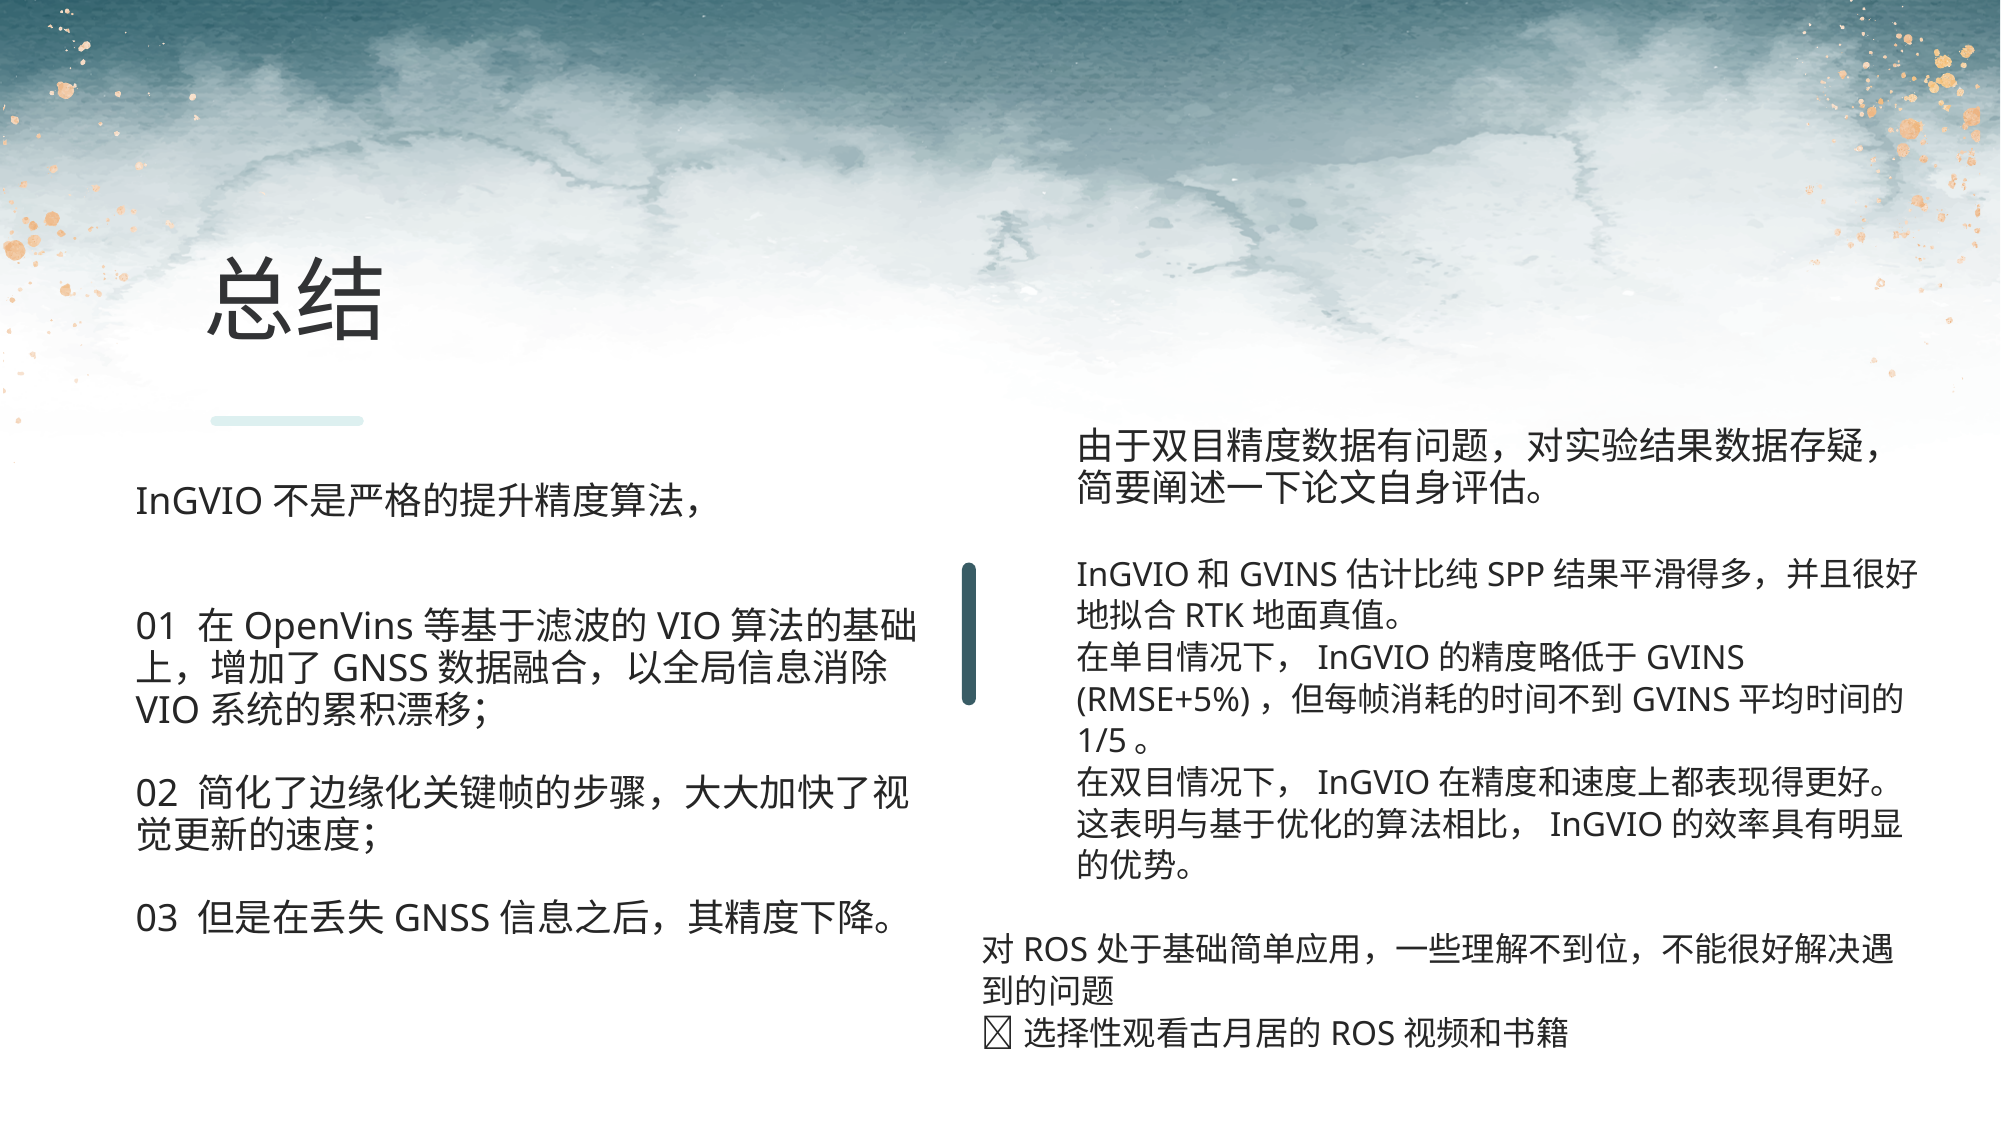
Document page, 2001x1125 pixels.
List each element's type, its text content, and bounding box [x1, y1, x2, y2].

text_box 由于双目精度数据有问题，对实验结果数据存疑，简要阐述一下论文自身评估。 InGVIO和GVINS估计比纯SPP结果平滑得多，并且很好地拟合RTK地面真值。 在单目情况下，InGVIO的精度略低于GVINS (RMSE+5%)，但每帧消耗的时间不到GVINS平均时间的1/5。 在双目情况下，InGVIO在精度和速度上都表现得更好。这表明与基于优化的算法相比，InGVIO的效率具有明显的优势。 [1061, 418, 1936, 919]
text_box [960, 561, 977, 707]
text_box InGVIO不是严格的提升精度算法， 01 在OpenVins等基于滤波的VIO算法的基础上，增加了GNSS数据融合，以全局信息消除VIO系统的累积漂移； 02 简化了边缘化关键帧的步骤，大大加快了视觉更新的速度； 03 但是在丢失GNSS信息之后，其精度下降。 [120, 473, 954, 947]
text_box 对ROS处于基础简单应用，一些理解不到位，不能很好解决遇到的问题 选择性观看古月居的ROS视频和书籍 [967, 919, 1936, 1060]
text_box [187, 234, 404, 421]
picture [0, 0, 2001, 563]
